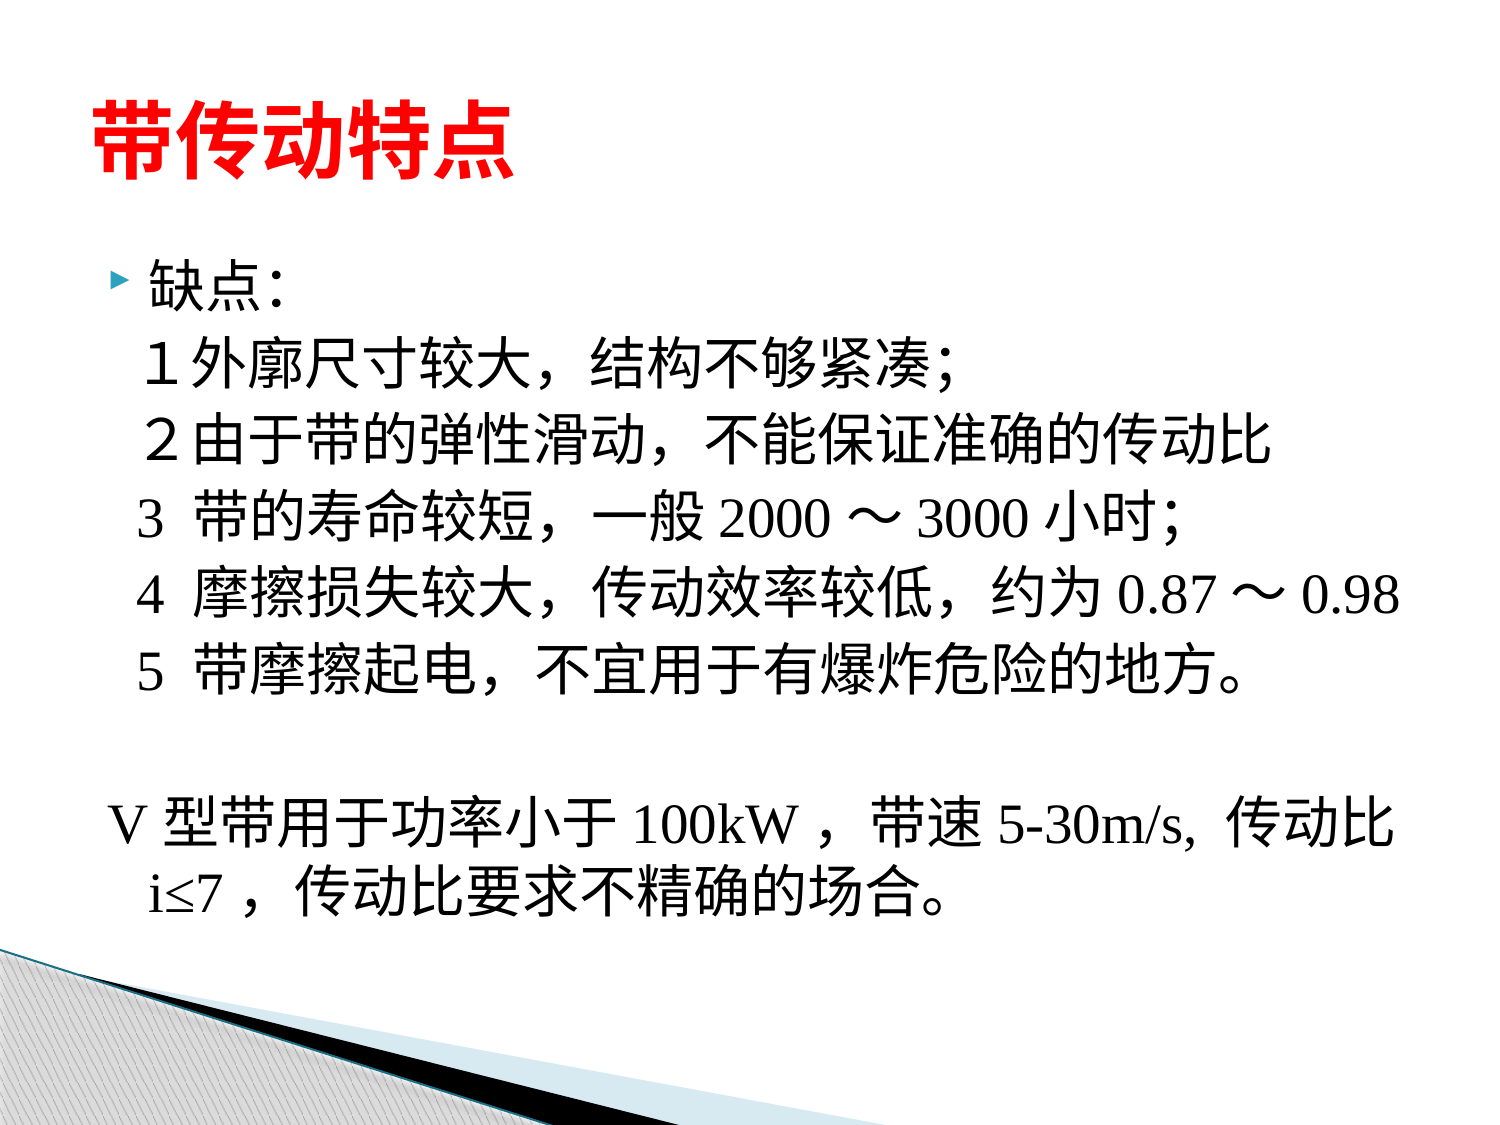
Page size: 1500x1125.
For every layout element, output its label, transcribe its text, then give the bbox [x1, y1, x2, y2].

list 缺点： １外廓尺寸较大，结构不够紧凑； ２由于带的弹性滑动，不能保证准确的传动比 3 带的寿命较短，一般2000～3000小时； 4 摩擦损失较大，传动效率较低，约为0.87～0.98 5 带摩擦起电，不宜用于有爆炸危险的地方。 V型带用于功率小于100kW，带速5-30m/s, 传动比i≤7，传动比要求不精确的场合。 [74, 242, 1426, 986]
title 带传动特点 [75, 45, 1425, 233]
